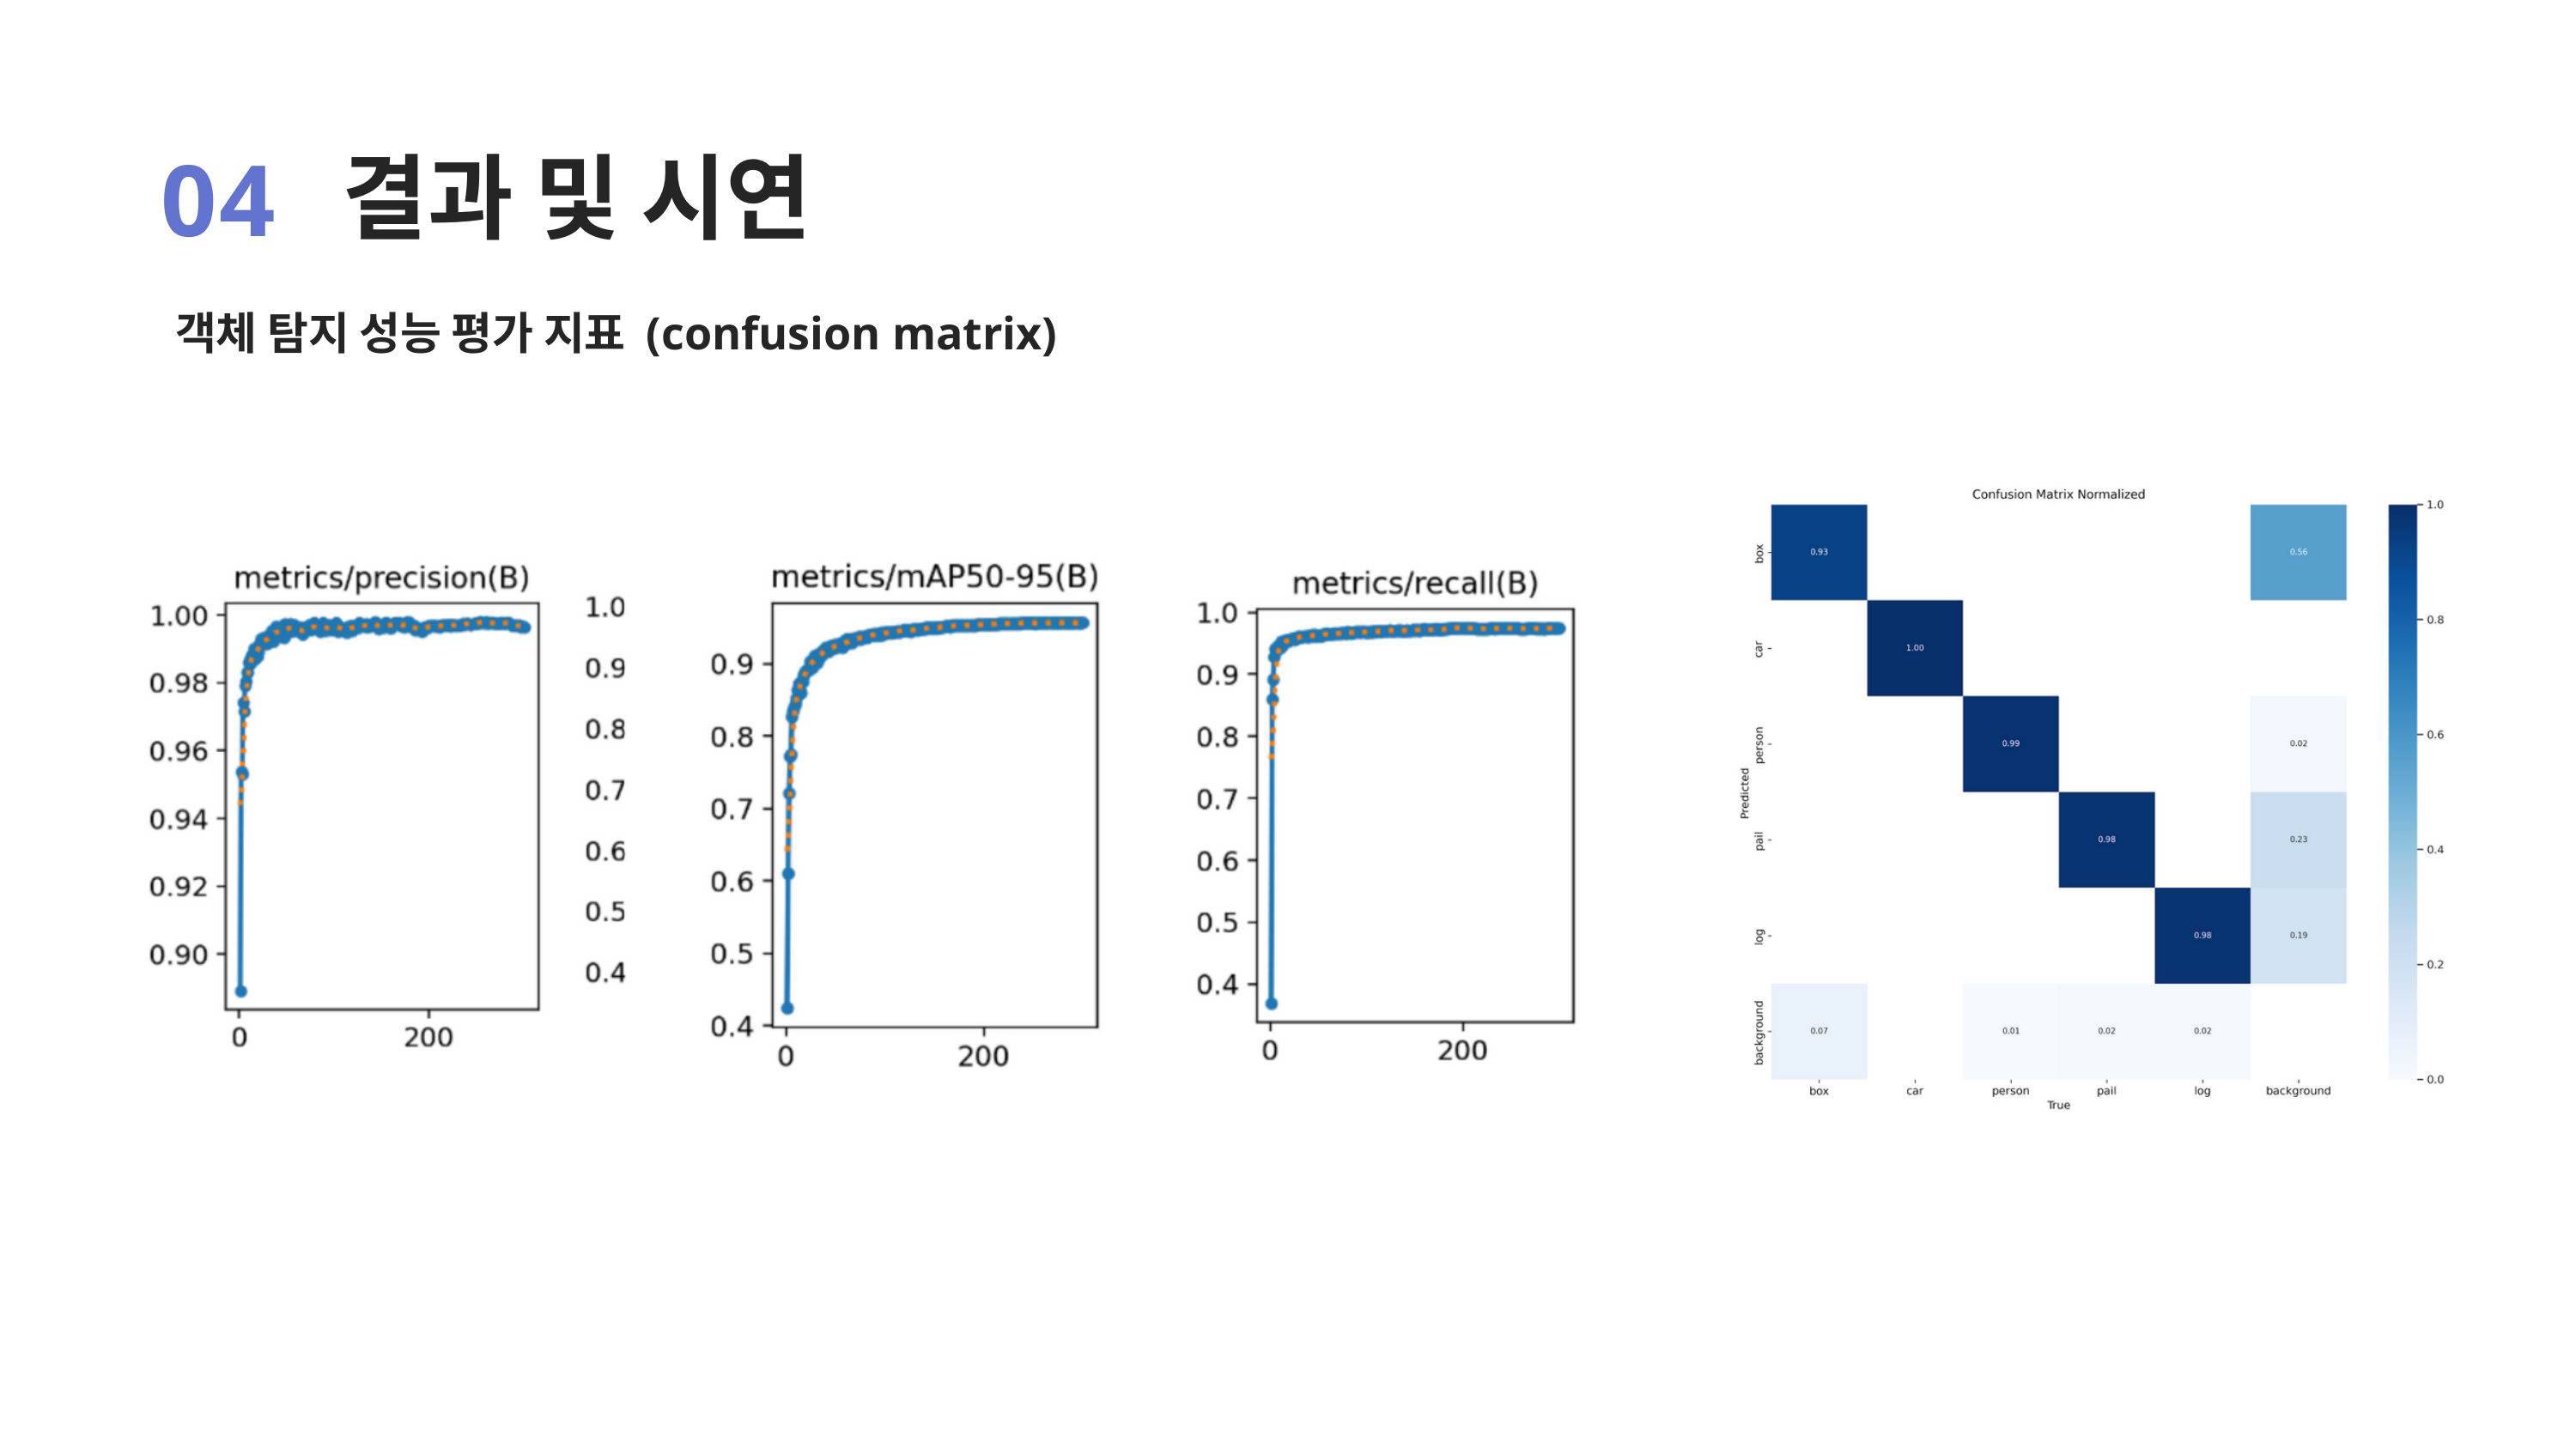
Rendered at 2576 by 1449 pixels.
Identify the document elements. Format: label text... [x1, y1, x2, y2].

text_box 04 [161, 58, 358, 256]
text_box [680, 550, 1115, 1089]
text_box [1667, 481, 2518, 1115]
text_box 객체 탐지 성능 평가 지표 (confusion matrix) [175, 269, 1304, 359]
text_box [1167, 561, 1591, 1078]
text_box [144, 555, 628, 1058]
text_box 결과 및 시연 [342, 64, 1090, 252]
